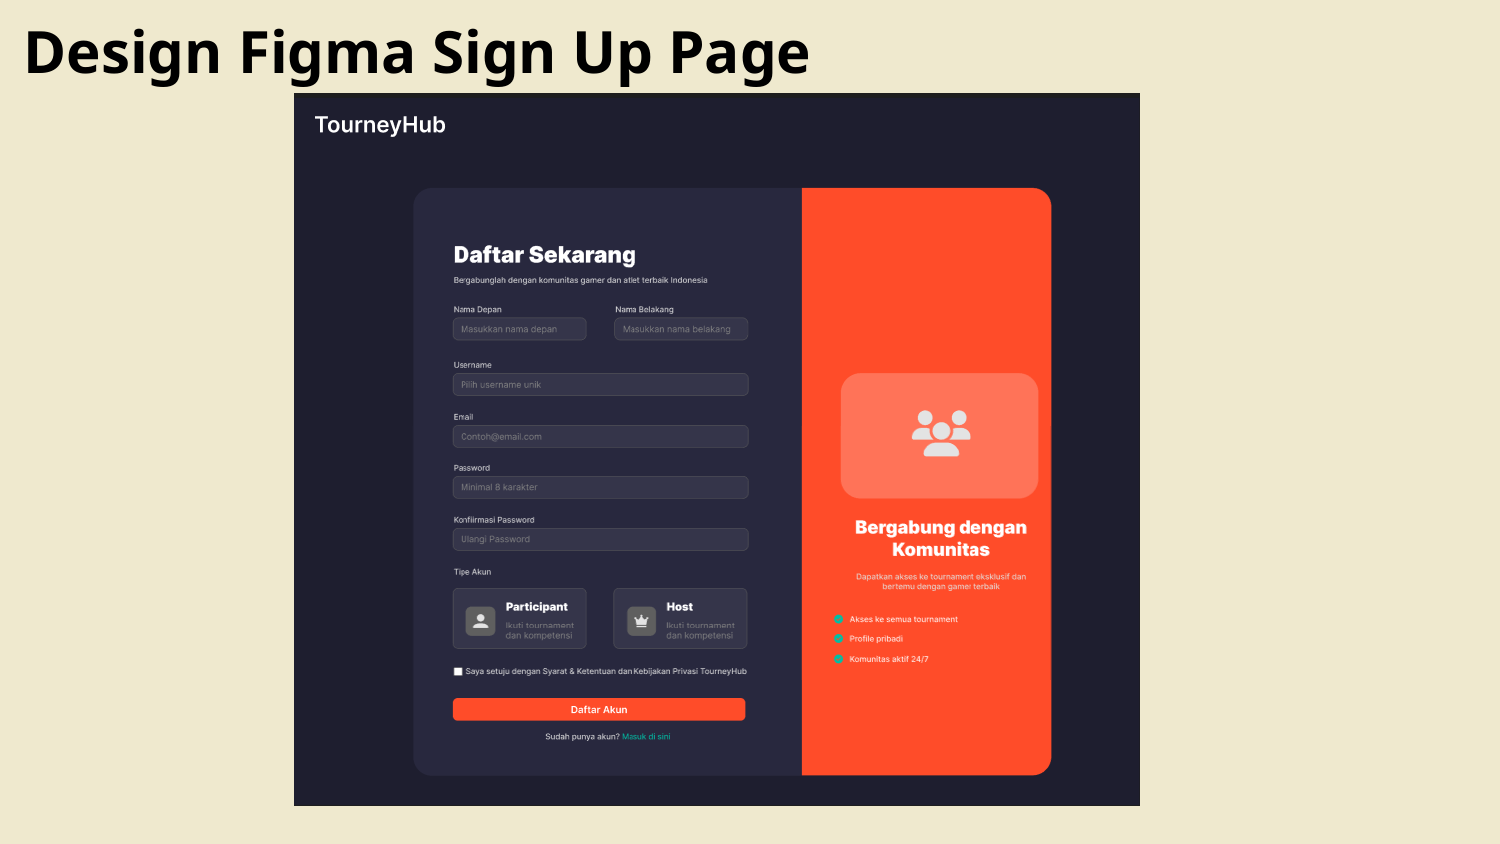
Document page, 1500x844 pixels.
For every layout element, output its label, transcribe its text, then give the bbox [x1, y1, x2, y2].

picture [294, 93, 1140, 806]
title Design Figma Sign Up Page [8, 0, 1352, 94]
